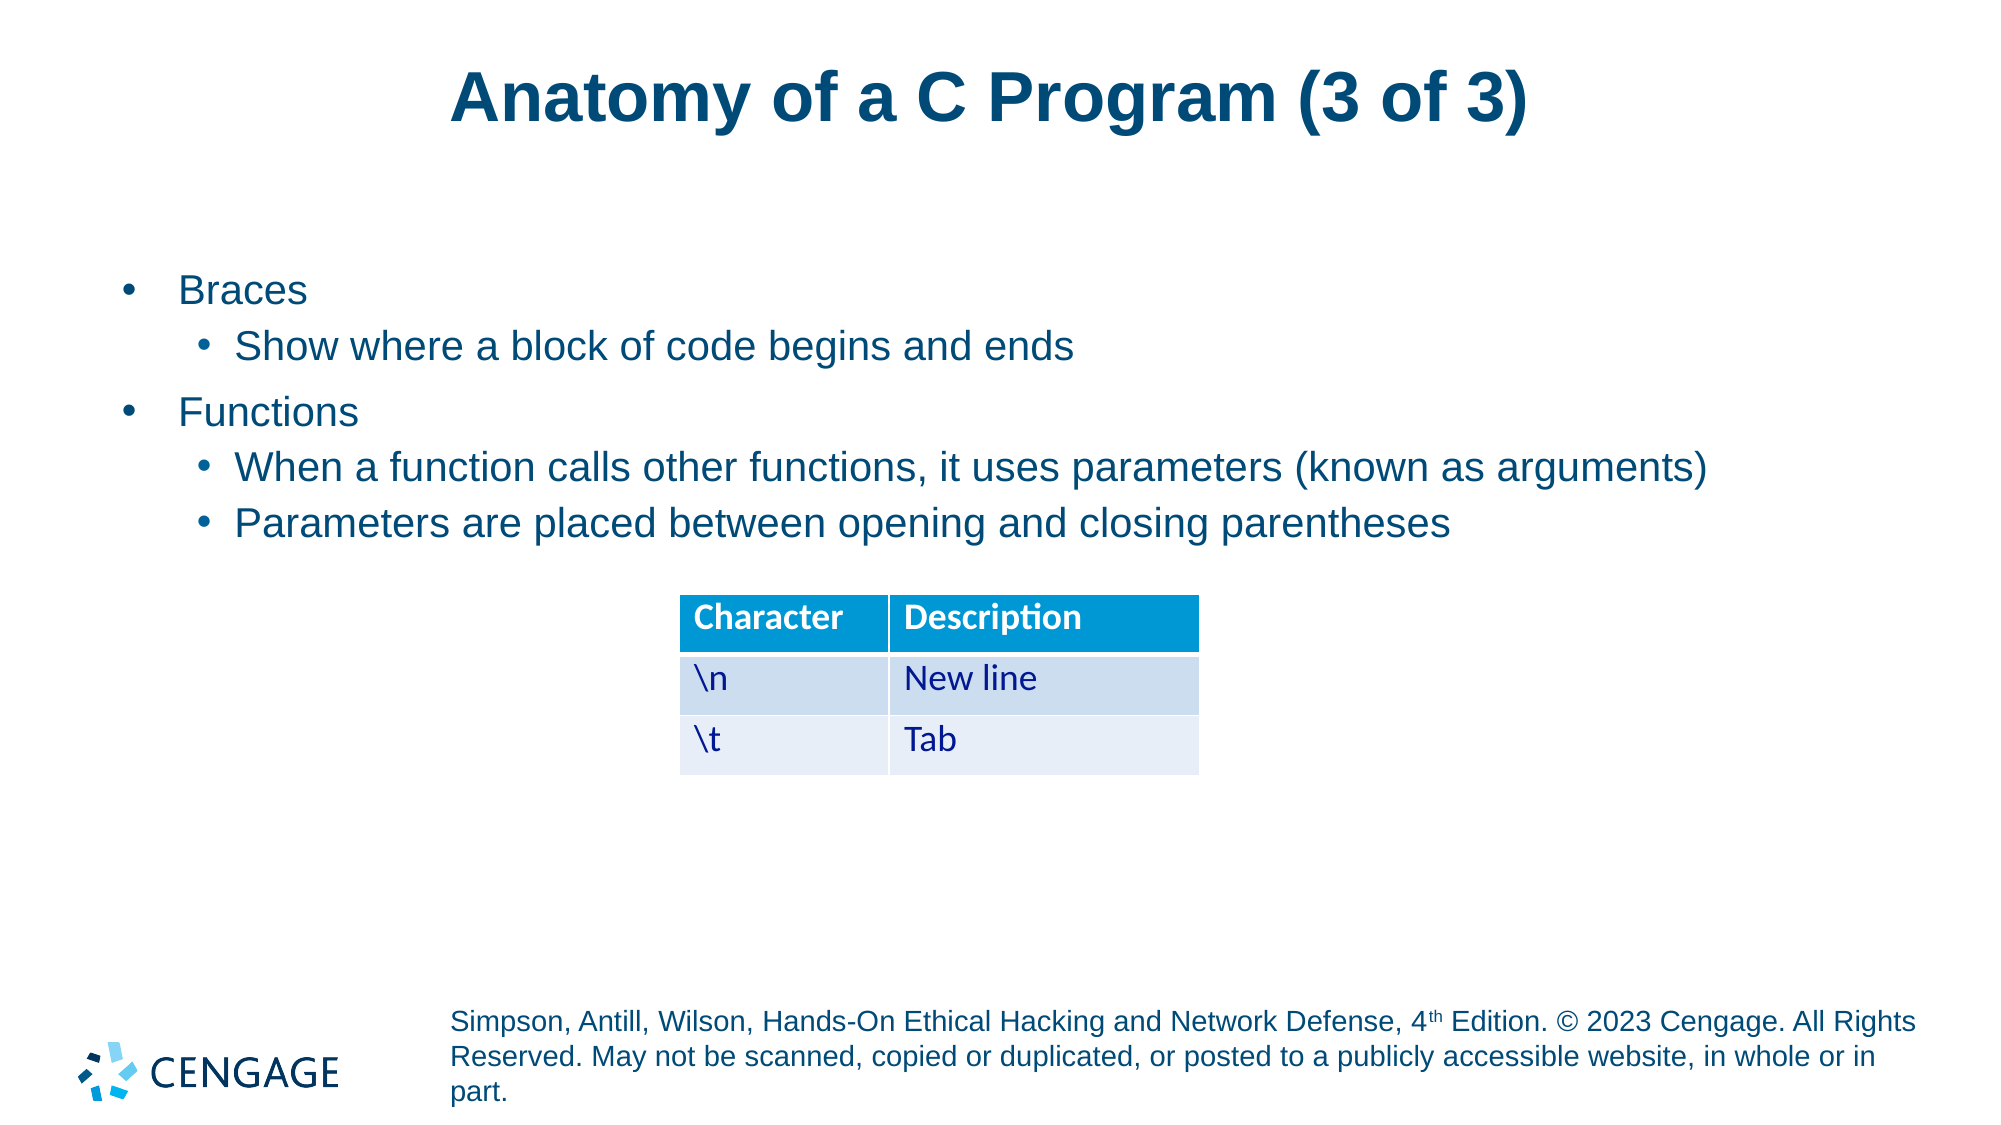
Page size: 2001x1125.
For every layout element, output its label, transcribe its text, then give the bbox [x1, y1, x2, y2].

list Braces Show where a block of code begins and ends Functions When a function calls other functions, it uses parameters (known as arguments) Parameters are placed between opening and closing parentheses [121, 268, 1904, 587]
table_header Description [890, 595, 1199, 652]
table_cell \t [680, 716, 888, 775]
table_cell New line [890, 657, 1199, 715]
table_cell Tab [890, 716, 1199, 775]
picture [78, 1042, 338, 1101]
table_header Character [680, 595, 888, 652]
title Anatomy of a C Program (3 of 3) [137, 59, 1863, 171]
table_cell \n [680, 657, 888, 715]
